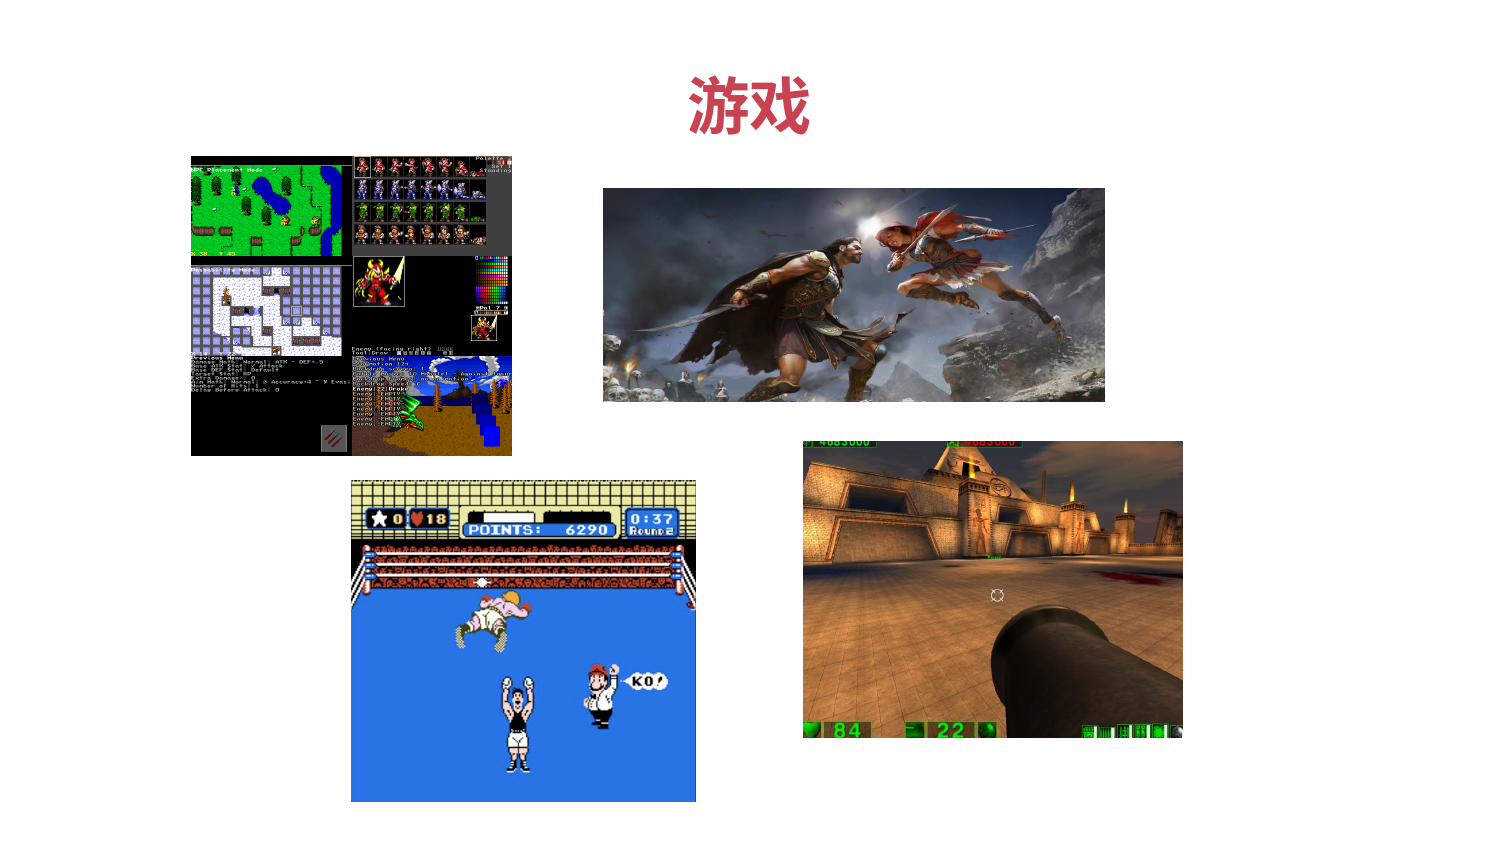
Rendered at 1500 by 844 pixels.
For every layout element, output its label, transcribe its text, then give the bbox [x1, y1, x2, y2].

picture [803, 441, 1183, 738]
title 游戏 [74, 33, 1426, 175]
picture [351, 480, 696, 802]
picture [603, 188, 1105, 402]
picture [191, 156, 512, 456]
